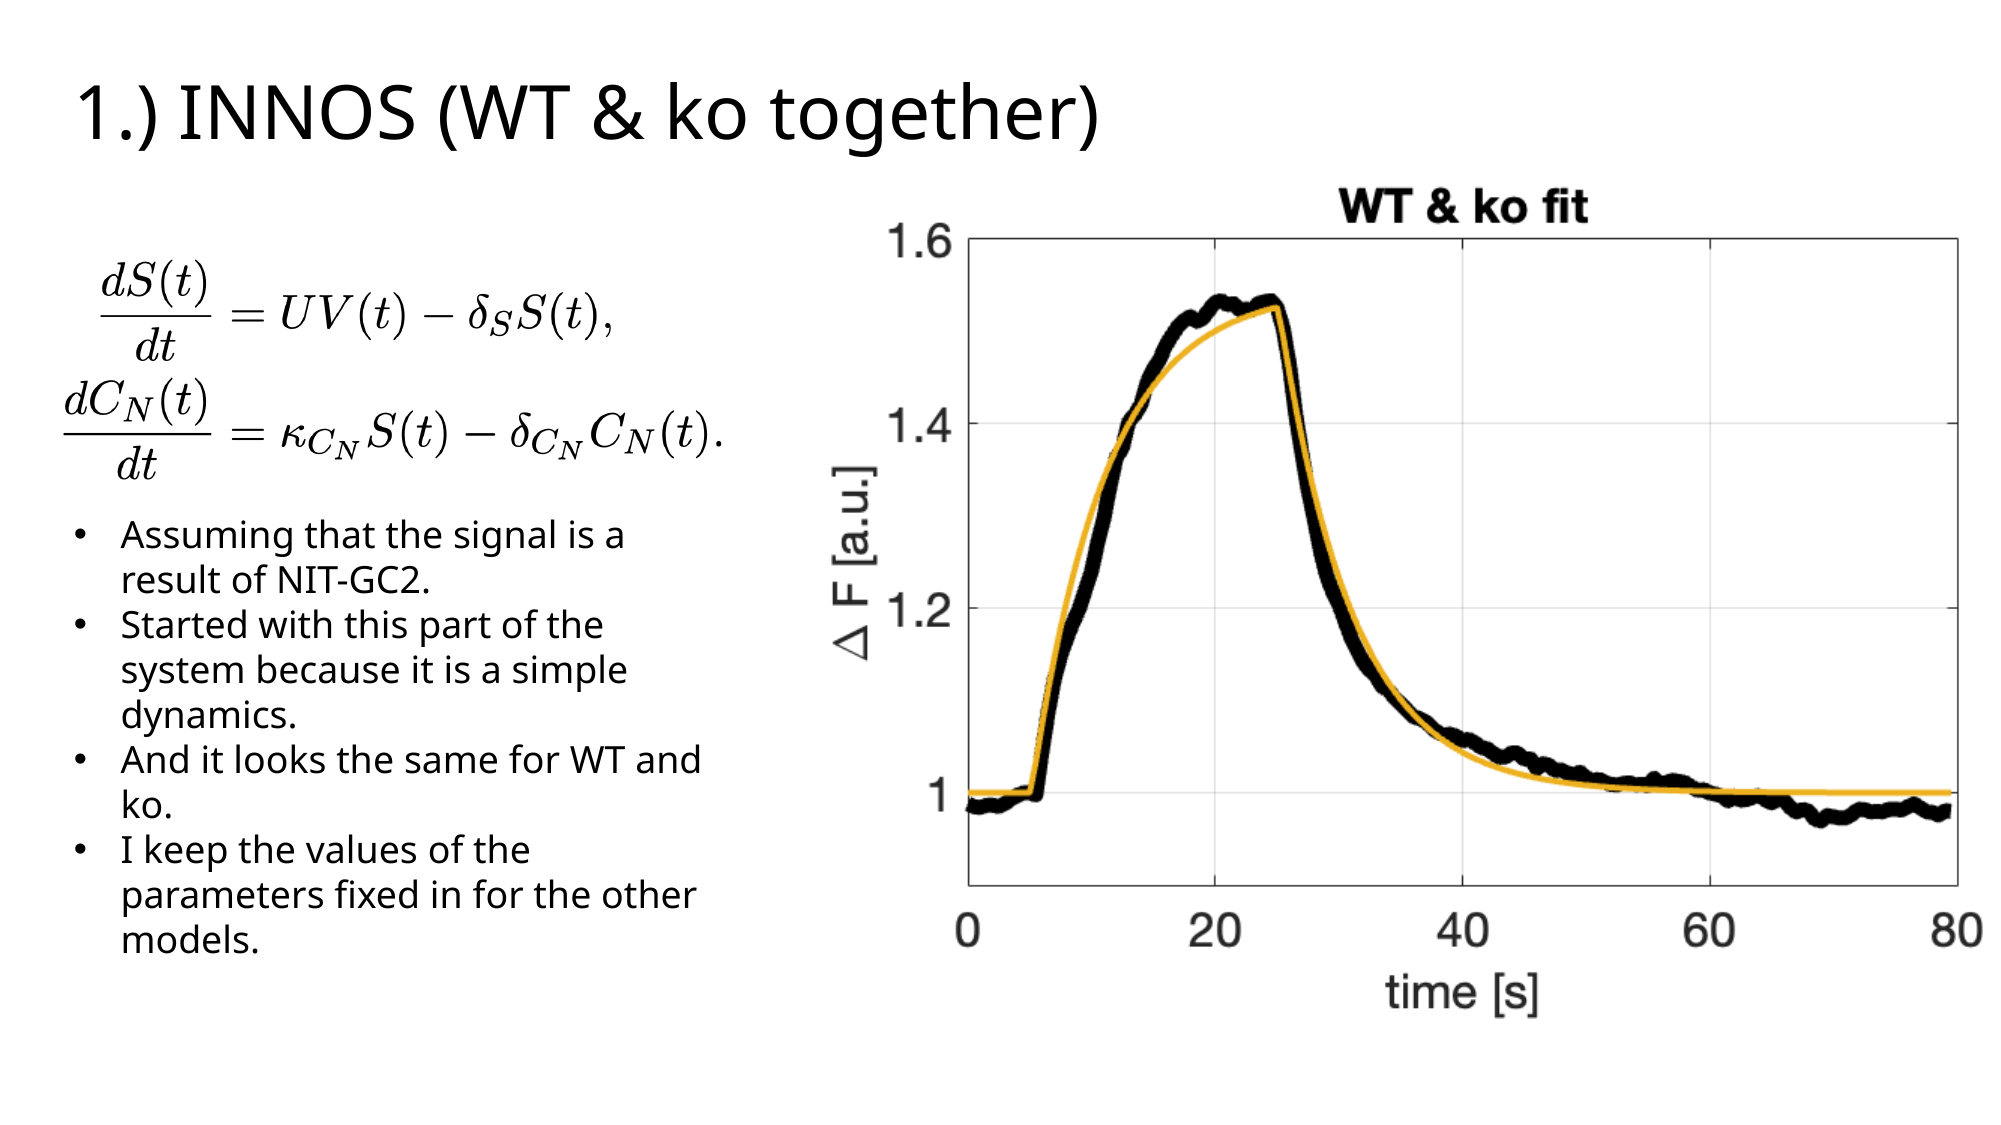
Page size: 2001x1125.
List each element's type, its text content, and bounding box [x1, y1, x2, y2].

text_box Assuming that the signal is a result of NIT-GC2. Started with this part of the system because it is a simple dynamics. And it looks the same for WT and ko. I keep the values of the parameters fixed in for the other models. [59, 539, 742, 1014]
text_box 1.) INNOS (WT & ko together) [59, 56, 1674, 162]
picture [803, 169, 2000, 1020]
picture [27, 218, 750, 539]
